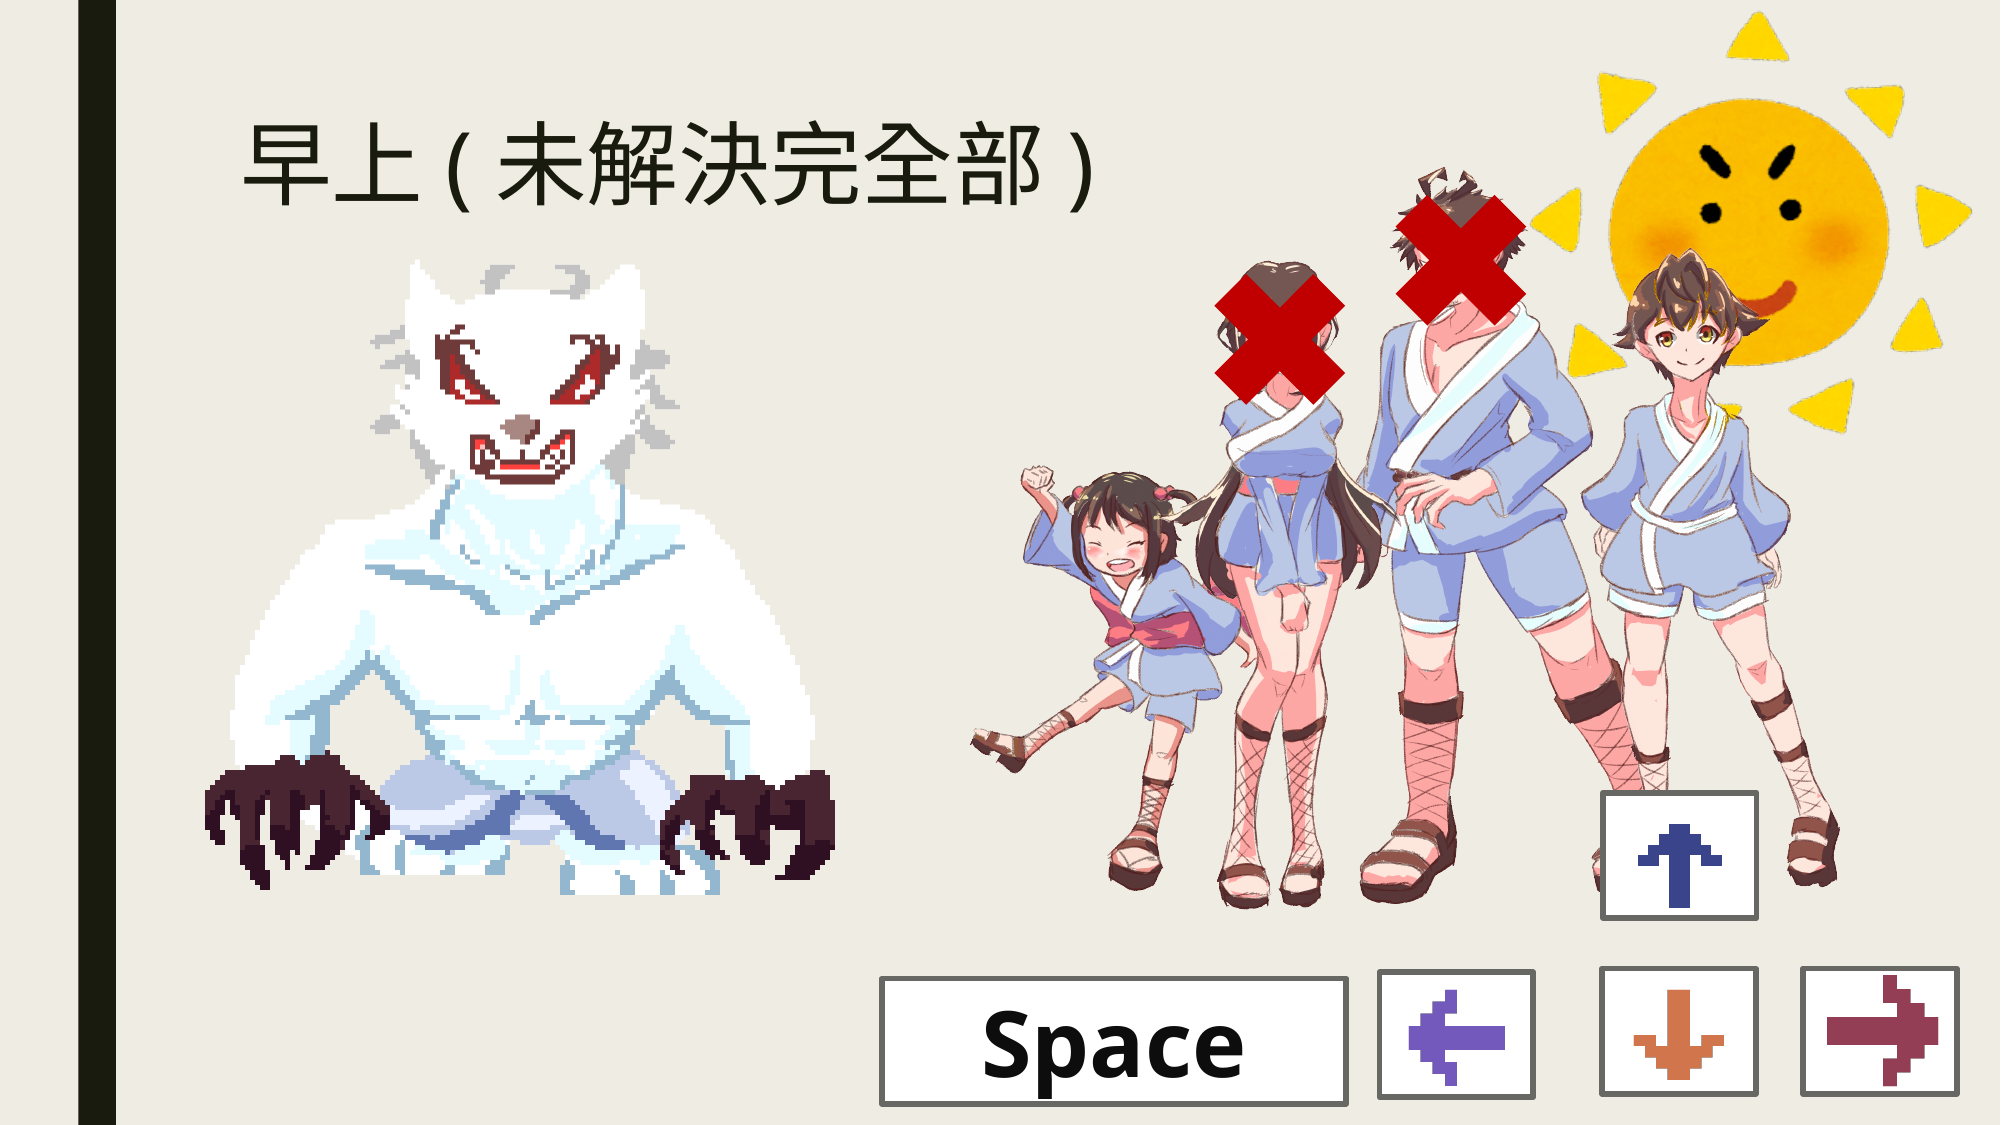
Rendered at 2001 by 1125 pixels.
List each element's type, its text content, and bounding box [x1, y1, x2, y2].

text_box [1379, 792, 1957, 1100]
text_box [968, 164, 1844, 916]
picture [1520, 0, 1983, 466]
picture [199, 254, 840, 895]
title 早上(未解決完全部) [225, 112, 1520, 357]
text_box Space [879, 976, 1349, 1107]
